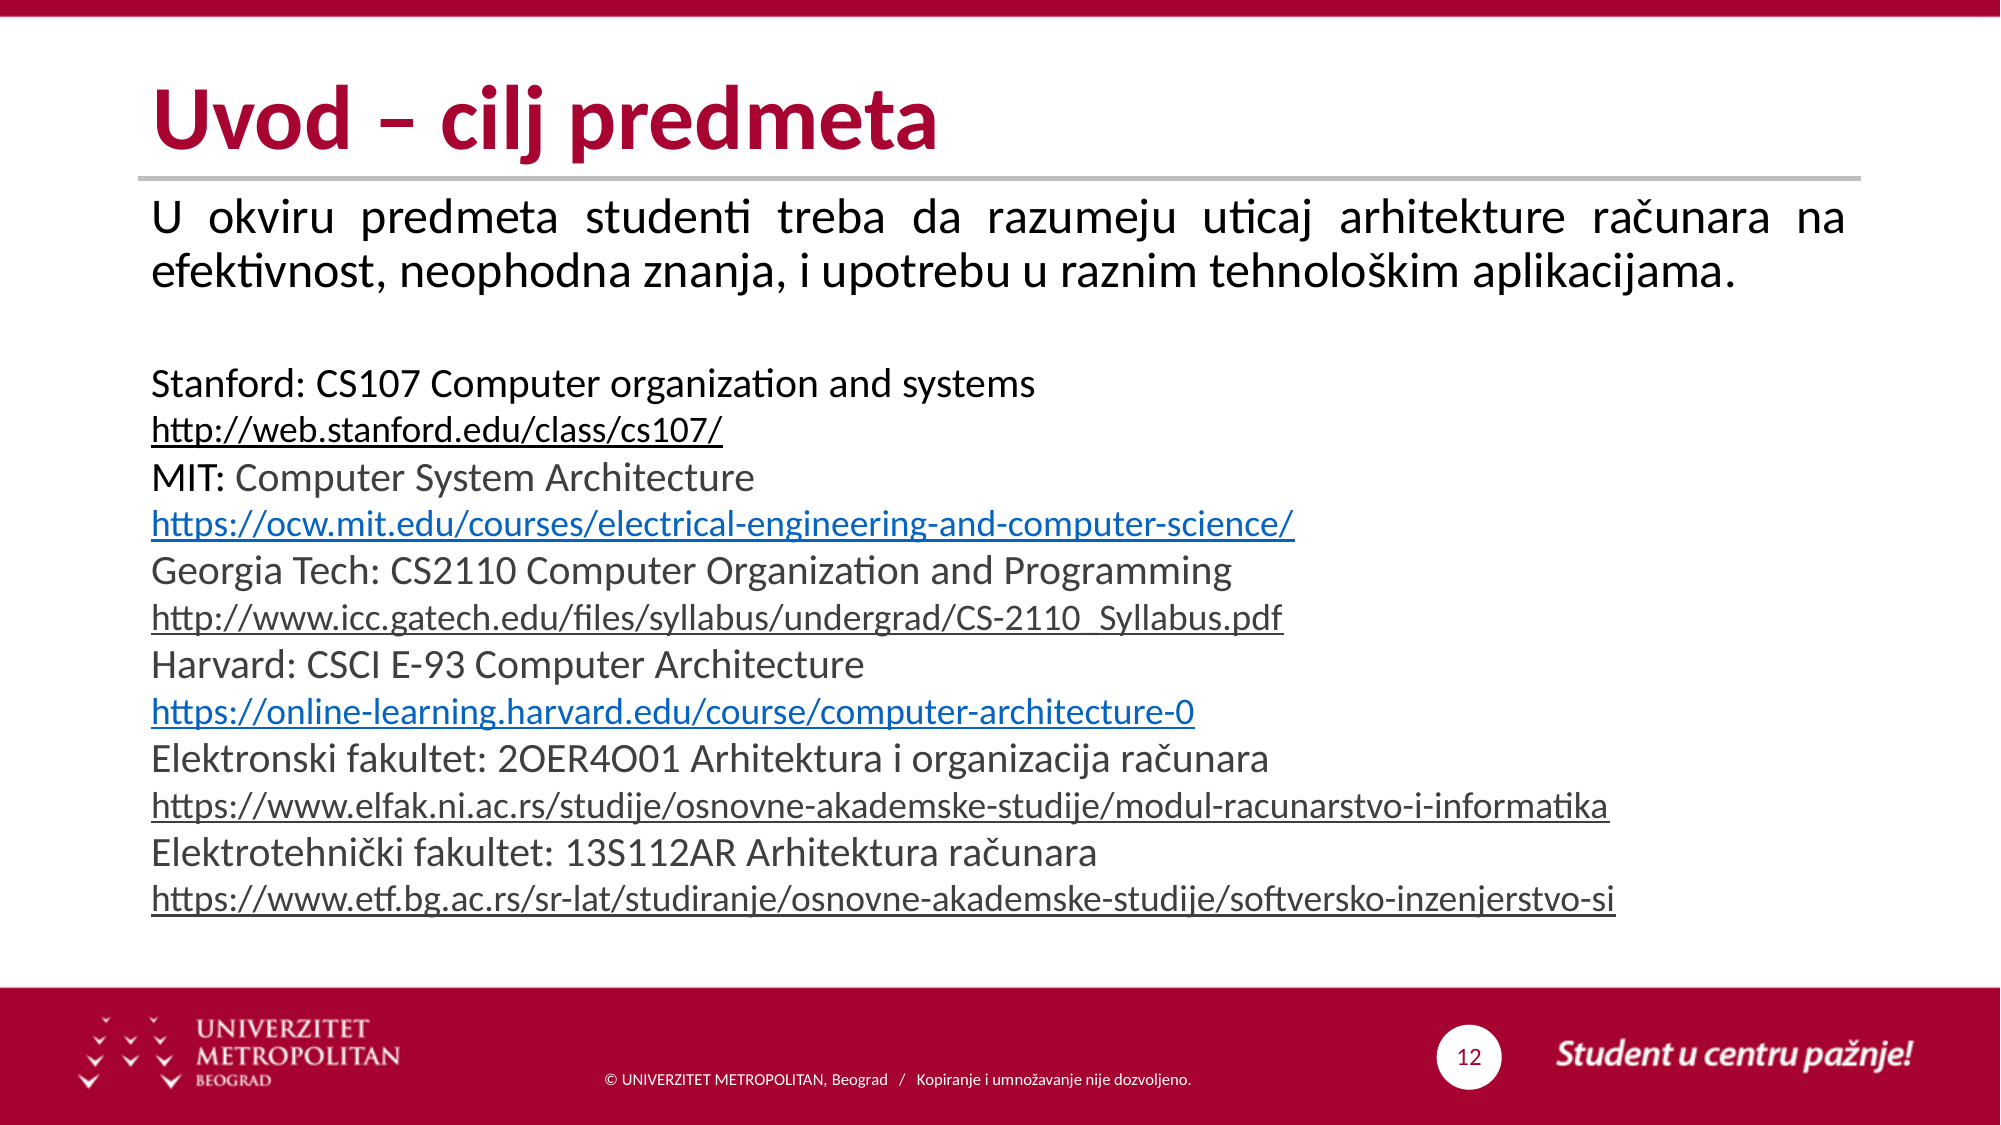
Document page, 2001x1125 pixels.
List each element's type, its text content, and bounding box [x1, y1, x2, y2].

picture [0, 0, 2000, 1125]
list U okviru predmeta studenti treba da razumeju uticaj arhitekture računara na efektivnost, neophodna znanja, i upotrebu u raznim tehnološkim aplikacijama. Stanford: CS107 Computer organization and systems http://web.stanford.edu/class/cs107/ MIT: Computer System Architecture https://ocw.mit.edu/courses/electrical-engineering-and-computer-science/ Georgia Tech: CS2110 Computer Organization and Programming http://www.icc.gatech.edu/files/syllabus/undergrad/CS-2110_Syllabus.pdf Harvard: CSCI E-93 Computer Architecture https://online-learning.harvard.edu/course/computer-architecture-0 Elektronski fakultet: 2OER4O01 Arhitektura i organizacija računara https://www.elfak.ni.ac.rs/studije/osnovne-akademske-studije/modul-racunarstvo-i-informatika Elektrotehnički fakultet: 13S112AR Arhitektura računara https://www.etf.bg.ac.rs/sr-lat/studiranje/osnovne-akademske-studije/softversko-inzenjerstvo-si [135, 183, 1863, 982]
title Uvod – cilj predmeta [137, 63, 1863, 202]
